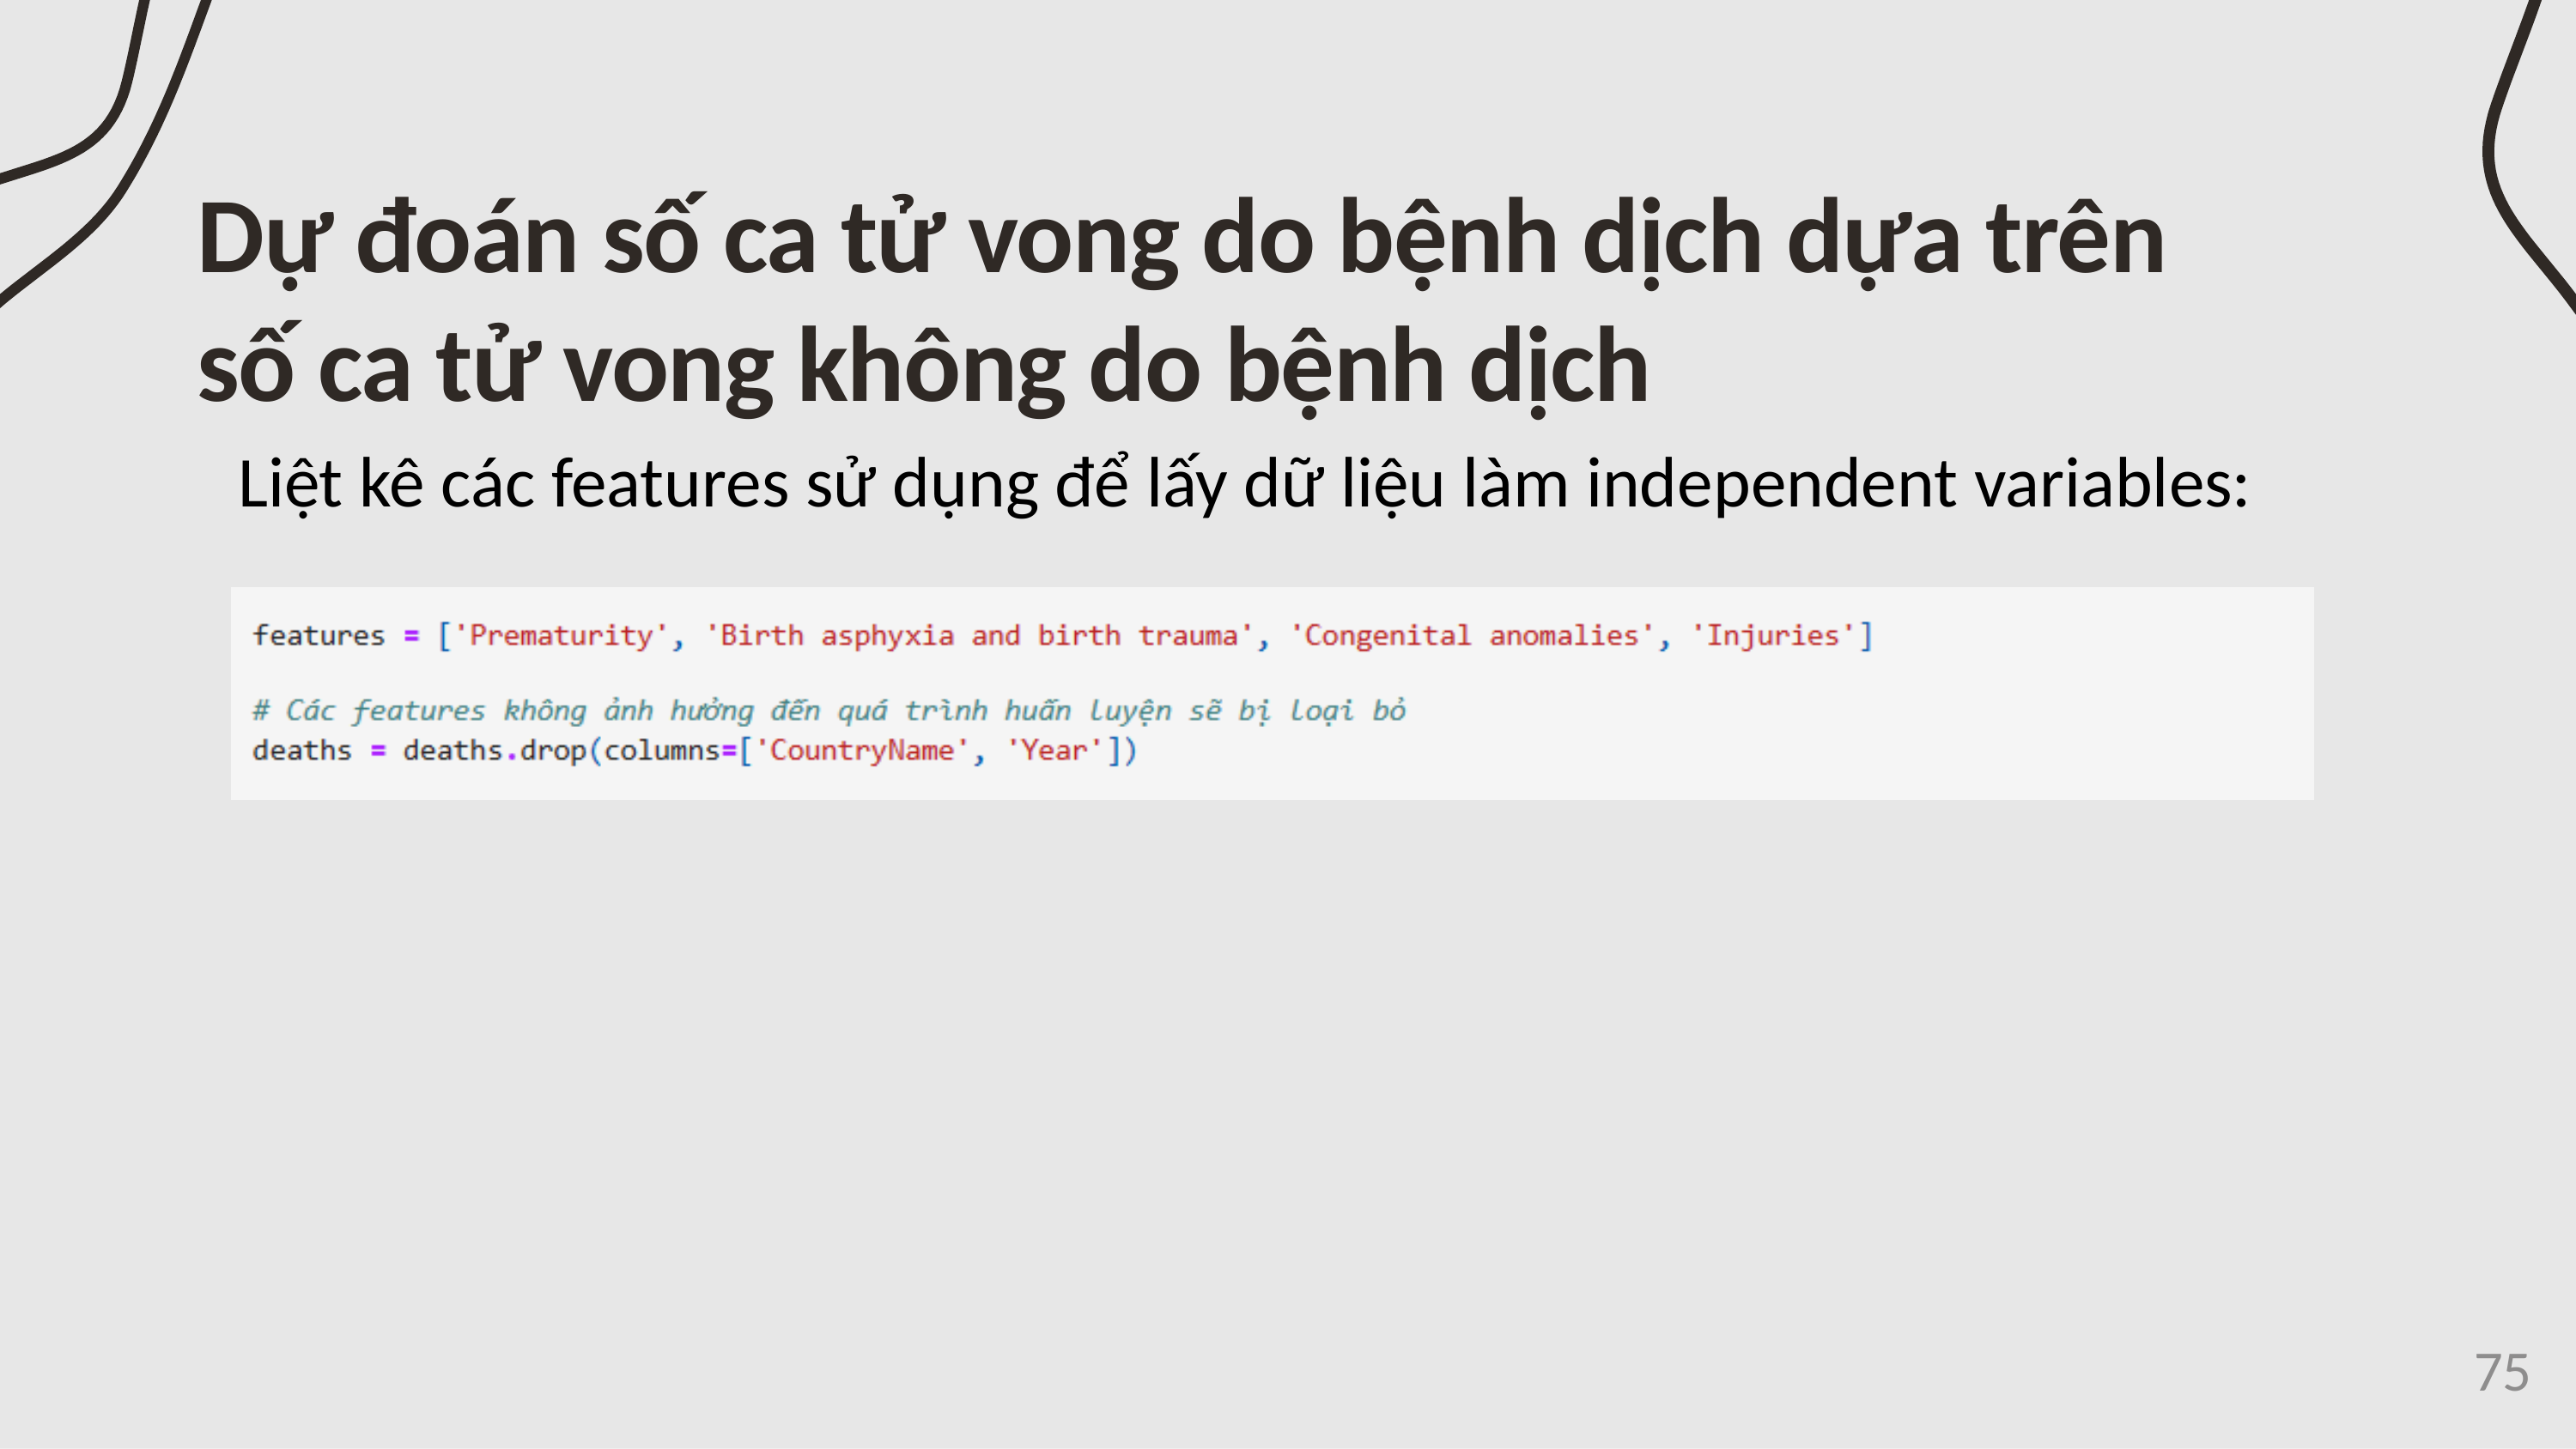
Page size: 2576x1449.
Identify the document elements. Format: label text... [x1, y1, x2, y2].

text_box Liệt kê các features sử dụng để lấy dữ liệu làm independent variables: [236, 433, 2376, 521]
title Dự đoán số ca tử vong do bệnh dịch dựa trên số ca tử vong không do bệnh dịch [195, 163, 2273, 423]
picture [231, 587, 2315, 800]
slide_number 75 [2468, 1346, 2540, 1449]
